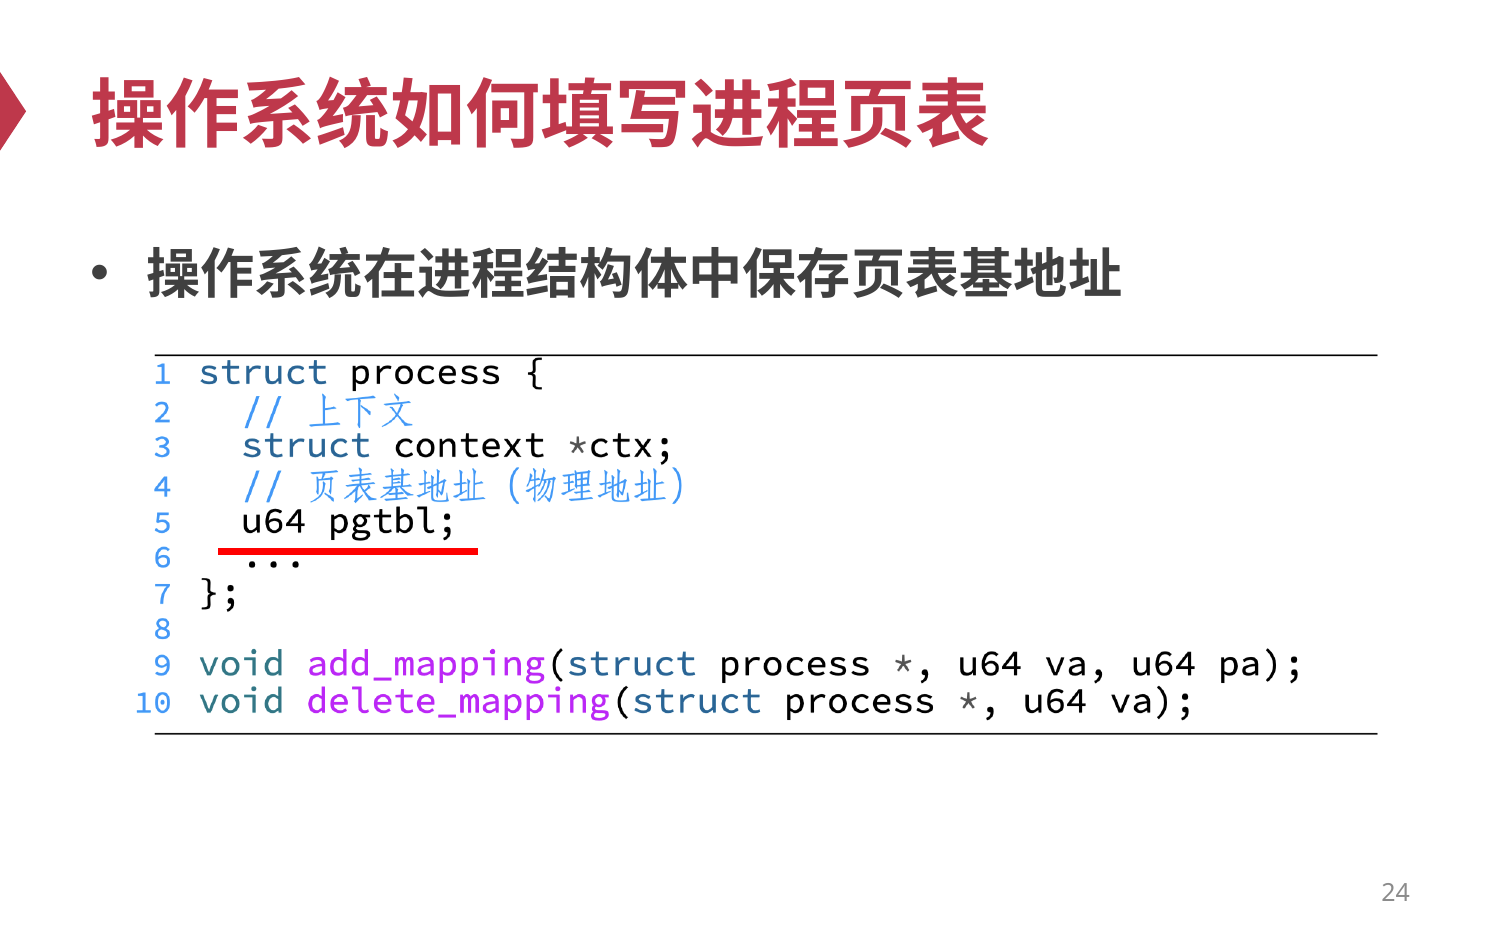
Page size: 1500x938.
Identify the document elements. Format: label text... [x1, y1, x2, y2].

list 操作系统在进程结构体中保存页表基地址 [75, 218, 1425, 838]
slide_number 24 [1074, 868, 1425, 919]
picture [123, 338, 1400, 751]
title 操作系统如何填写进程页表 [75, 37, 1425, 186]
